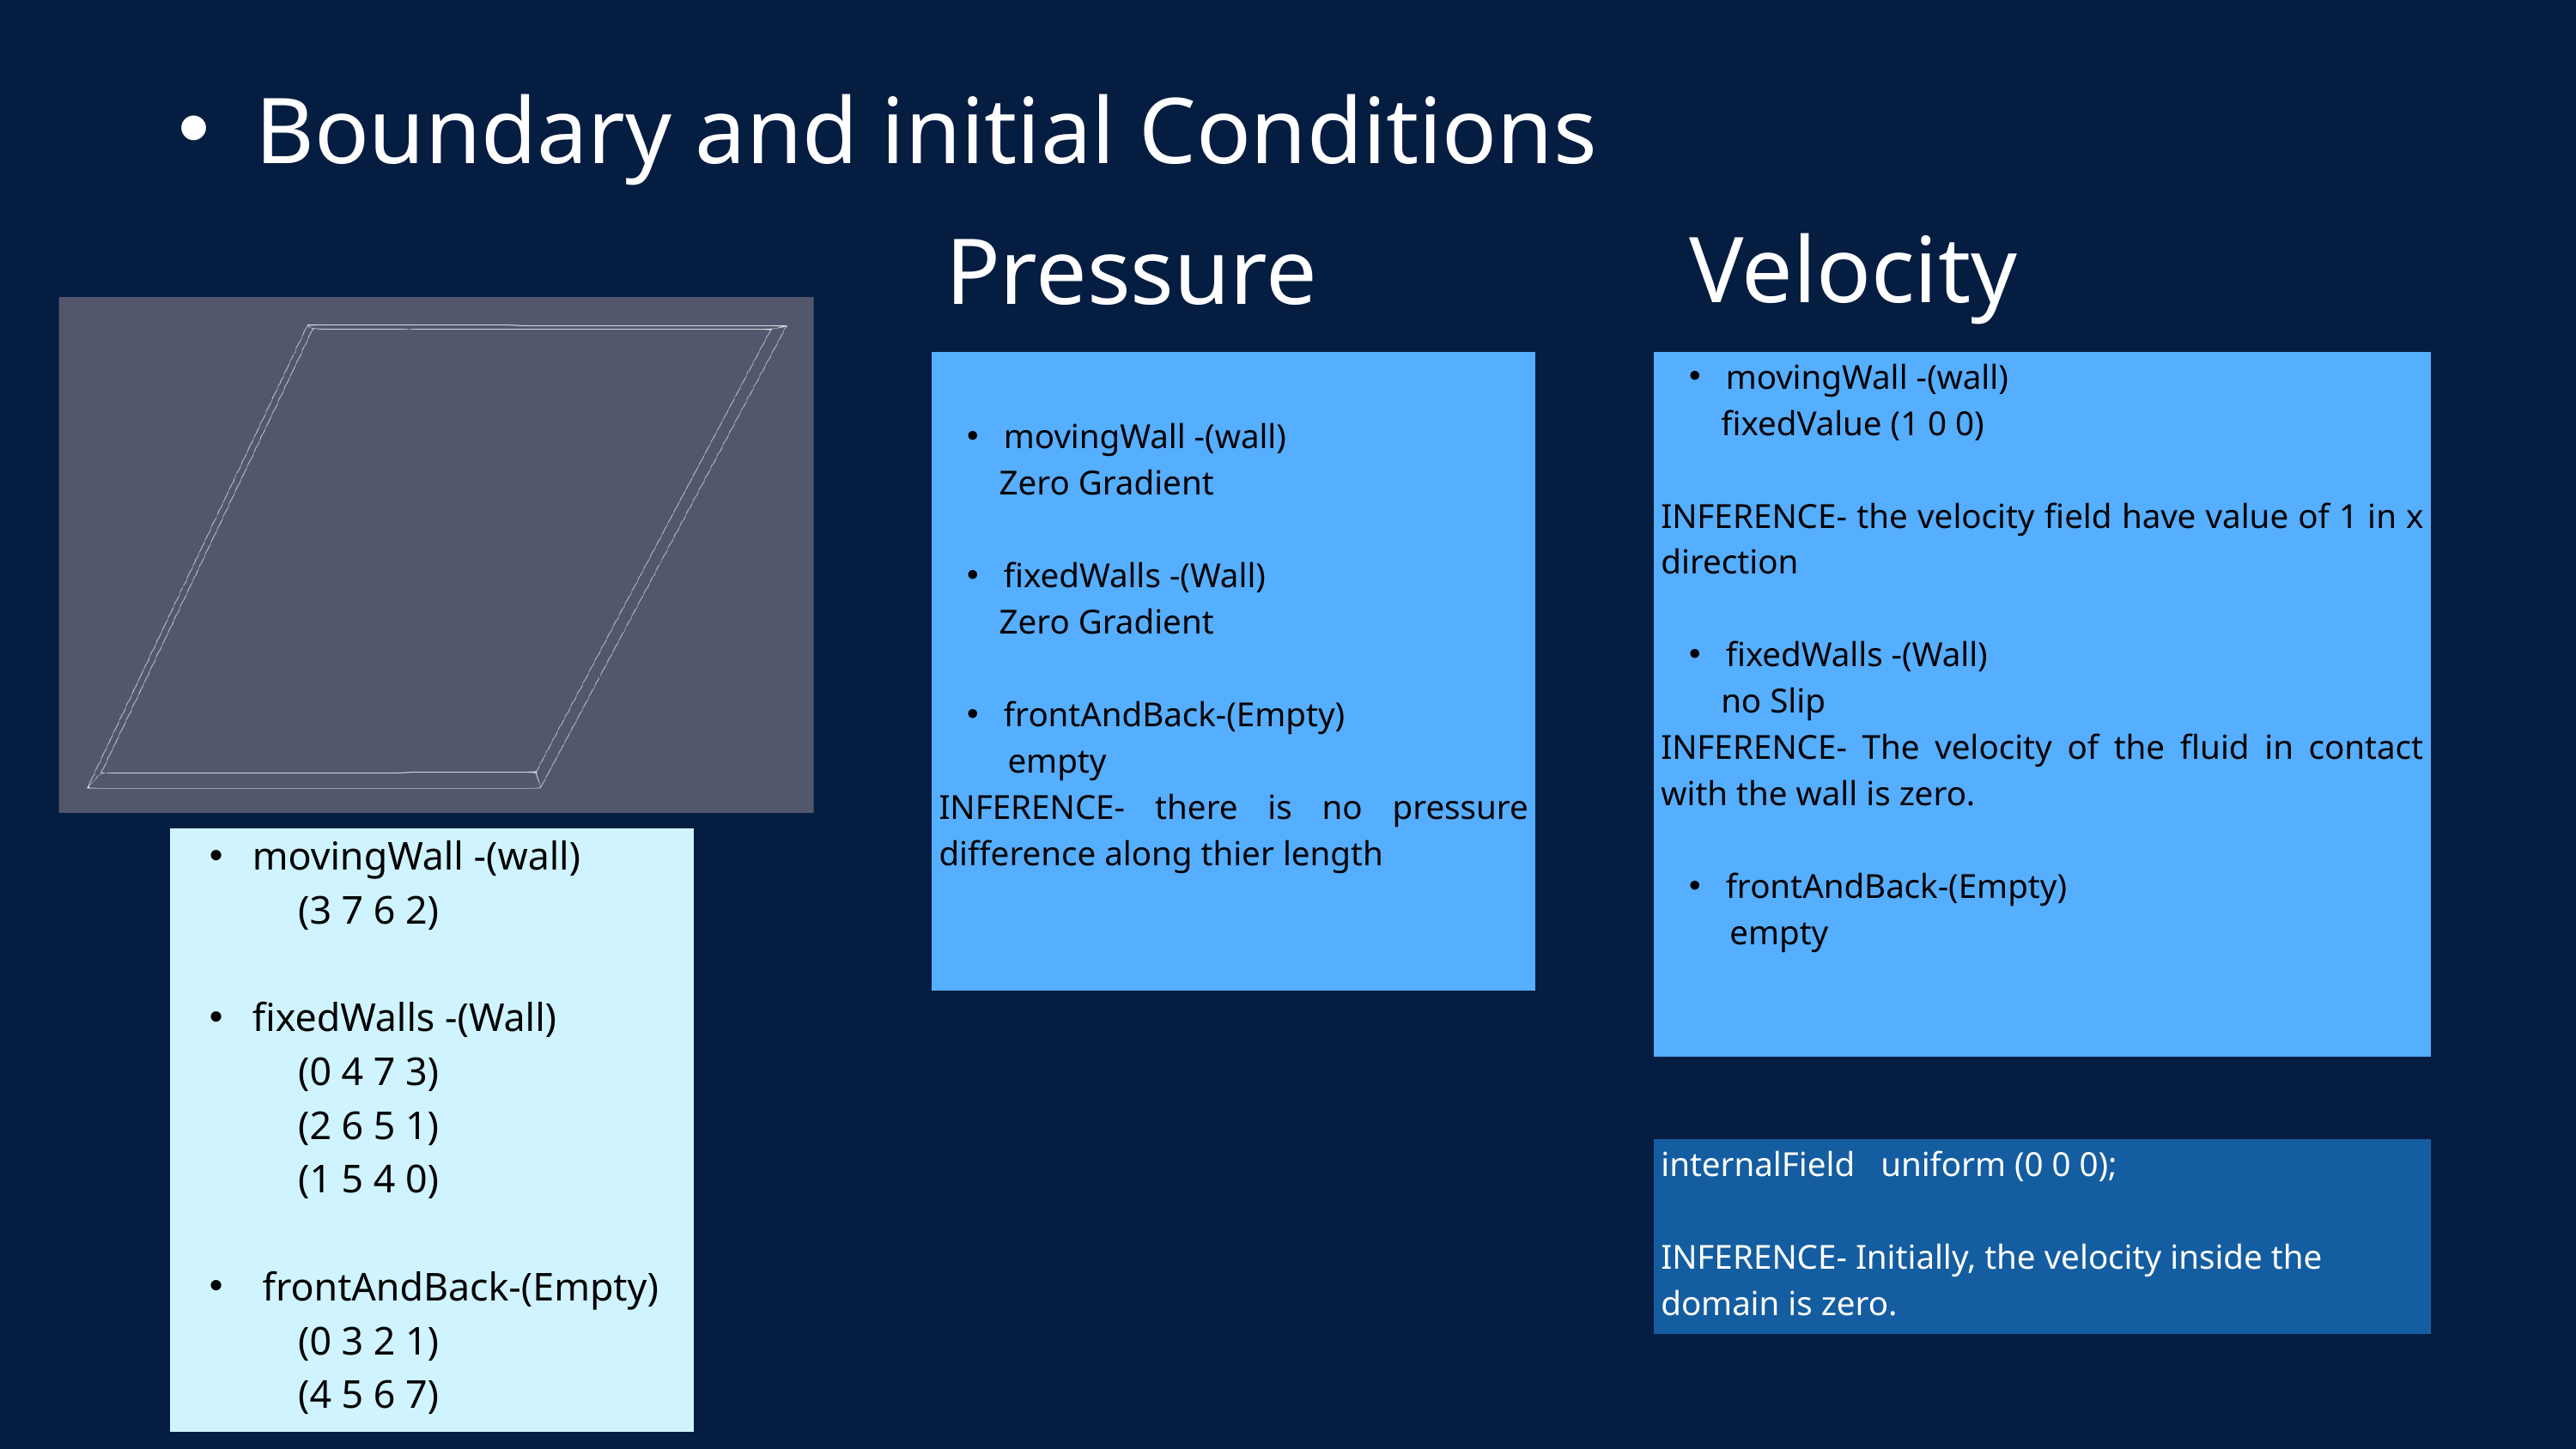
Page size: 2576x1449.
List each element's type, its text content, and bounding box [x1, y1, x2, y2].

text_box Boundary and initial Conditions [0, 54, 1698, 182]
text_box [1653, 351, 2432, 1058]
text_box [931, 351, 1536, 991]
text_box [169, 828, 695, 1433]
text_box [58, 297, 814, 813]
text_box Velocity [1653, 193, 2053, 321]
text_box Pressure [932, 195, 1331, 324]
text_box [1653, 1138, 2432, 1335]
